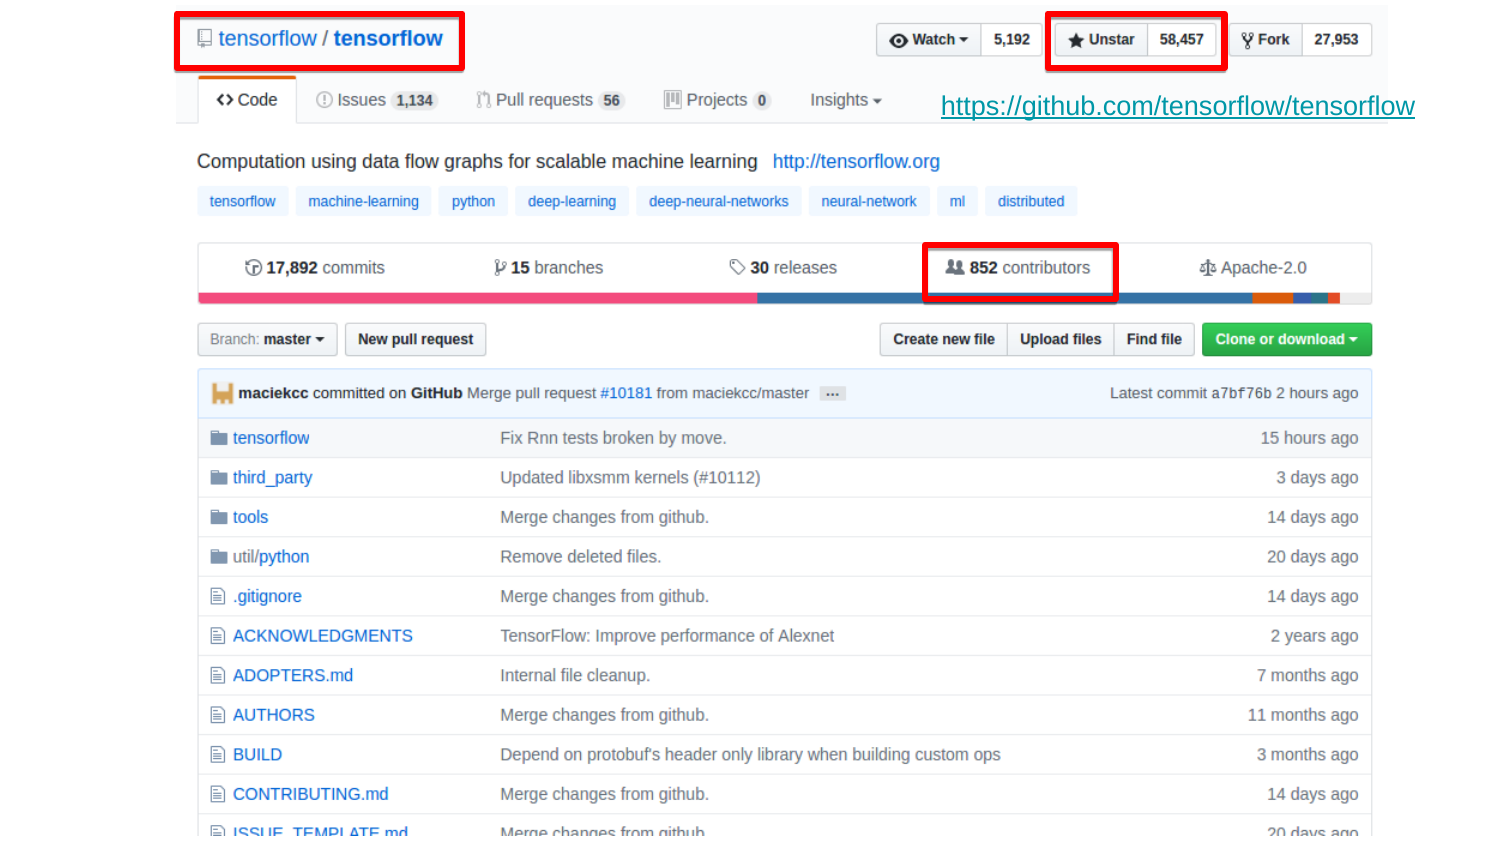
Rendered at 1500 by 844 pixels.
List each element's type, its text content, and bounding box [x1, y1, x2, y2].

picture [176, 5, 1388, 836]
text_box https://github.com/tensorflow/tensorflow [1393, 81, 1500, 134]
